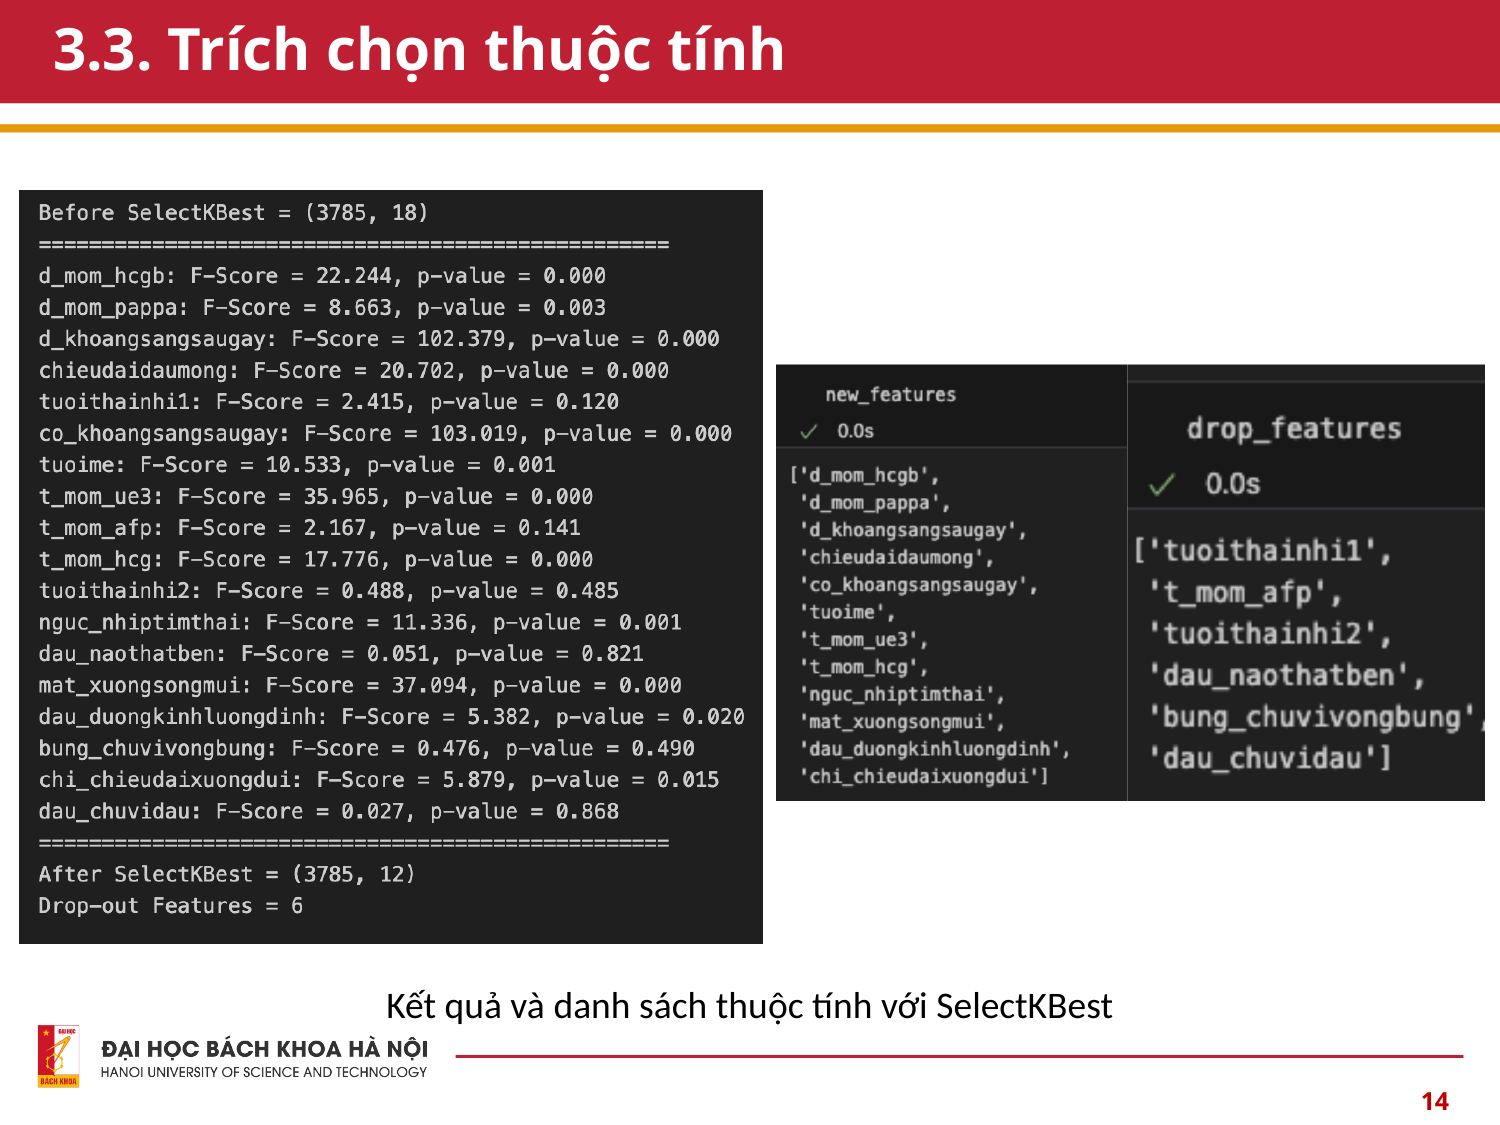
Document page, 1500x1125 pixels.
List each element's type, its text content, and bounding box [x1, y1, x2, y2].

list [19, 191, 763, 944]
slide_number 14 [1126, 1078, 1464, 1125]
picture [0, 0, 1500, 1125]
text_box Kết quả và danh sách thuộc tính với SelectKBest [371, 973, 1129, 1034]
title 3.3. Trích chọn thuộc tính [38, 12, 1462, 87]
